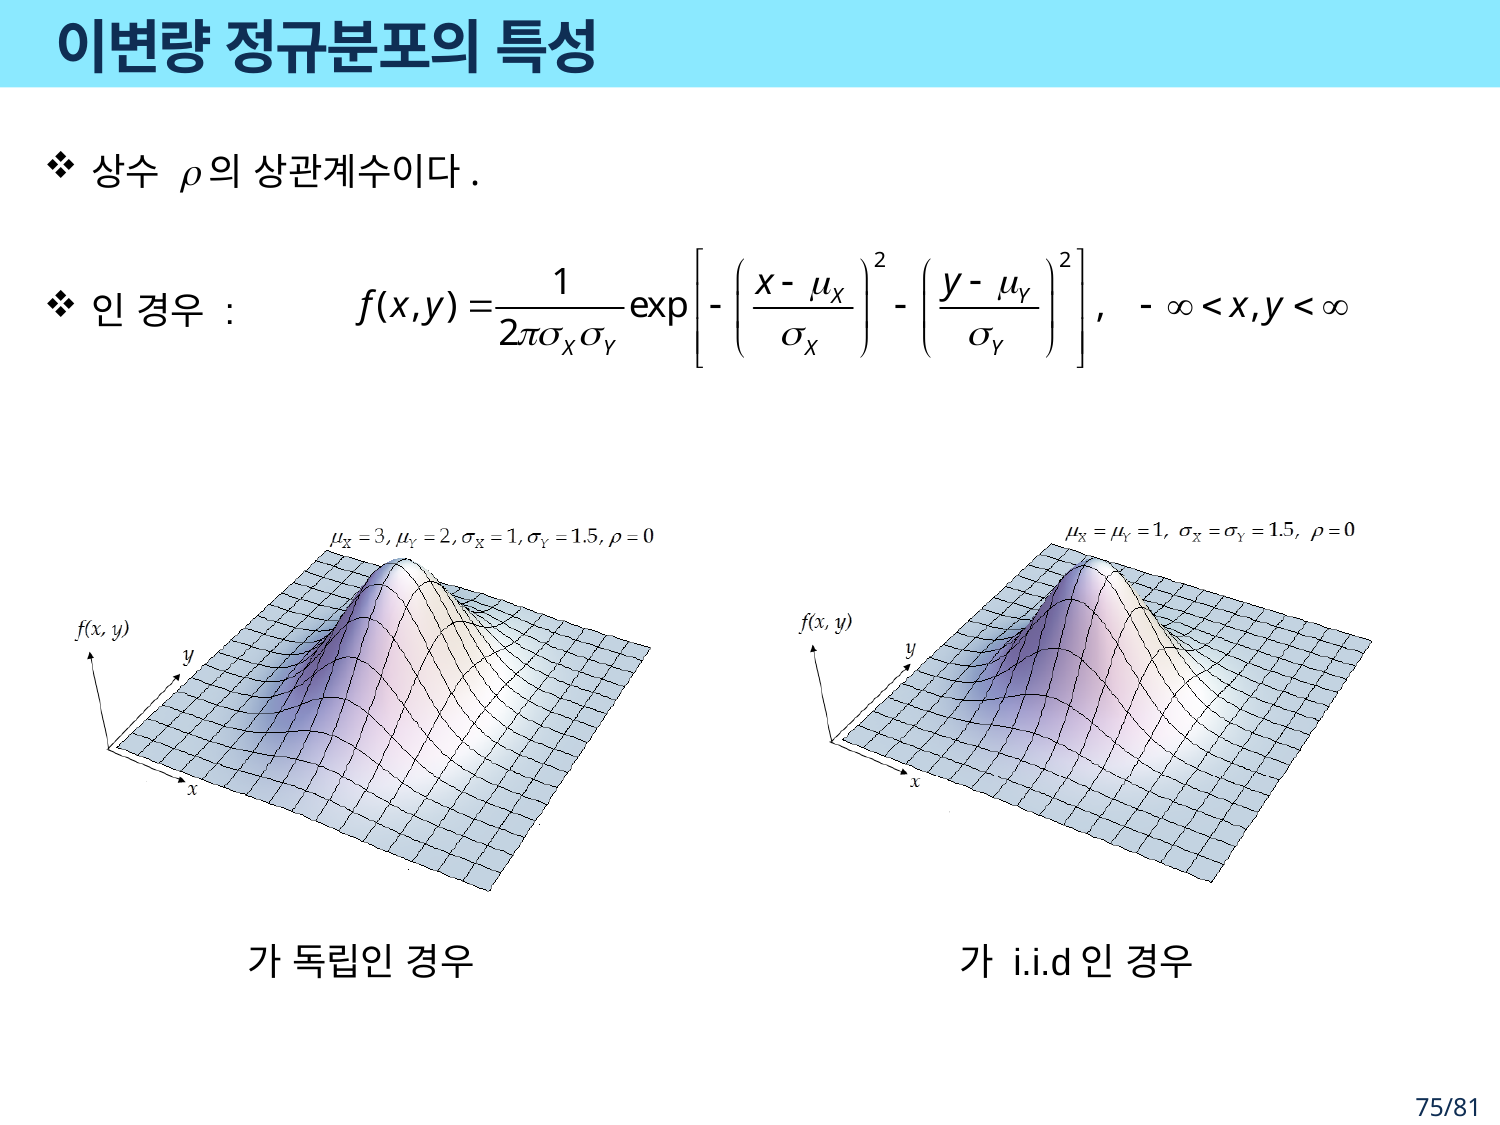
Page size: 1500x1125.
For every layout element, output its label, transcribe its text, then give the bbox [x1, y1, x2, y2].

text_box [29, 139, 1401, 376]
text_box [64, 514, 1377, 993]
title 이변량 정규분포의 특성 [40, 5, 1288, 84]
